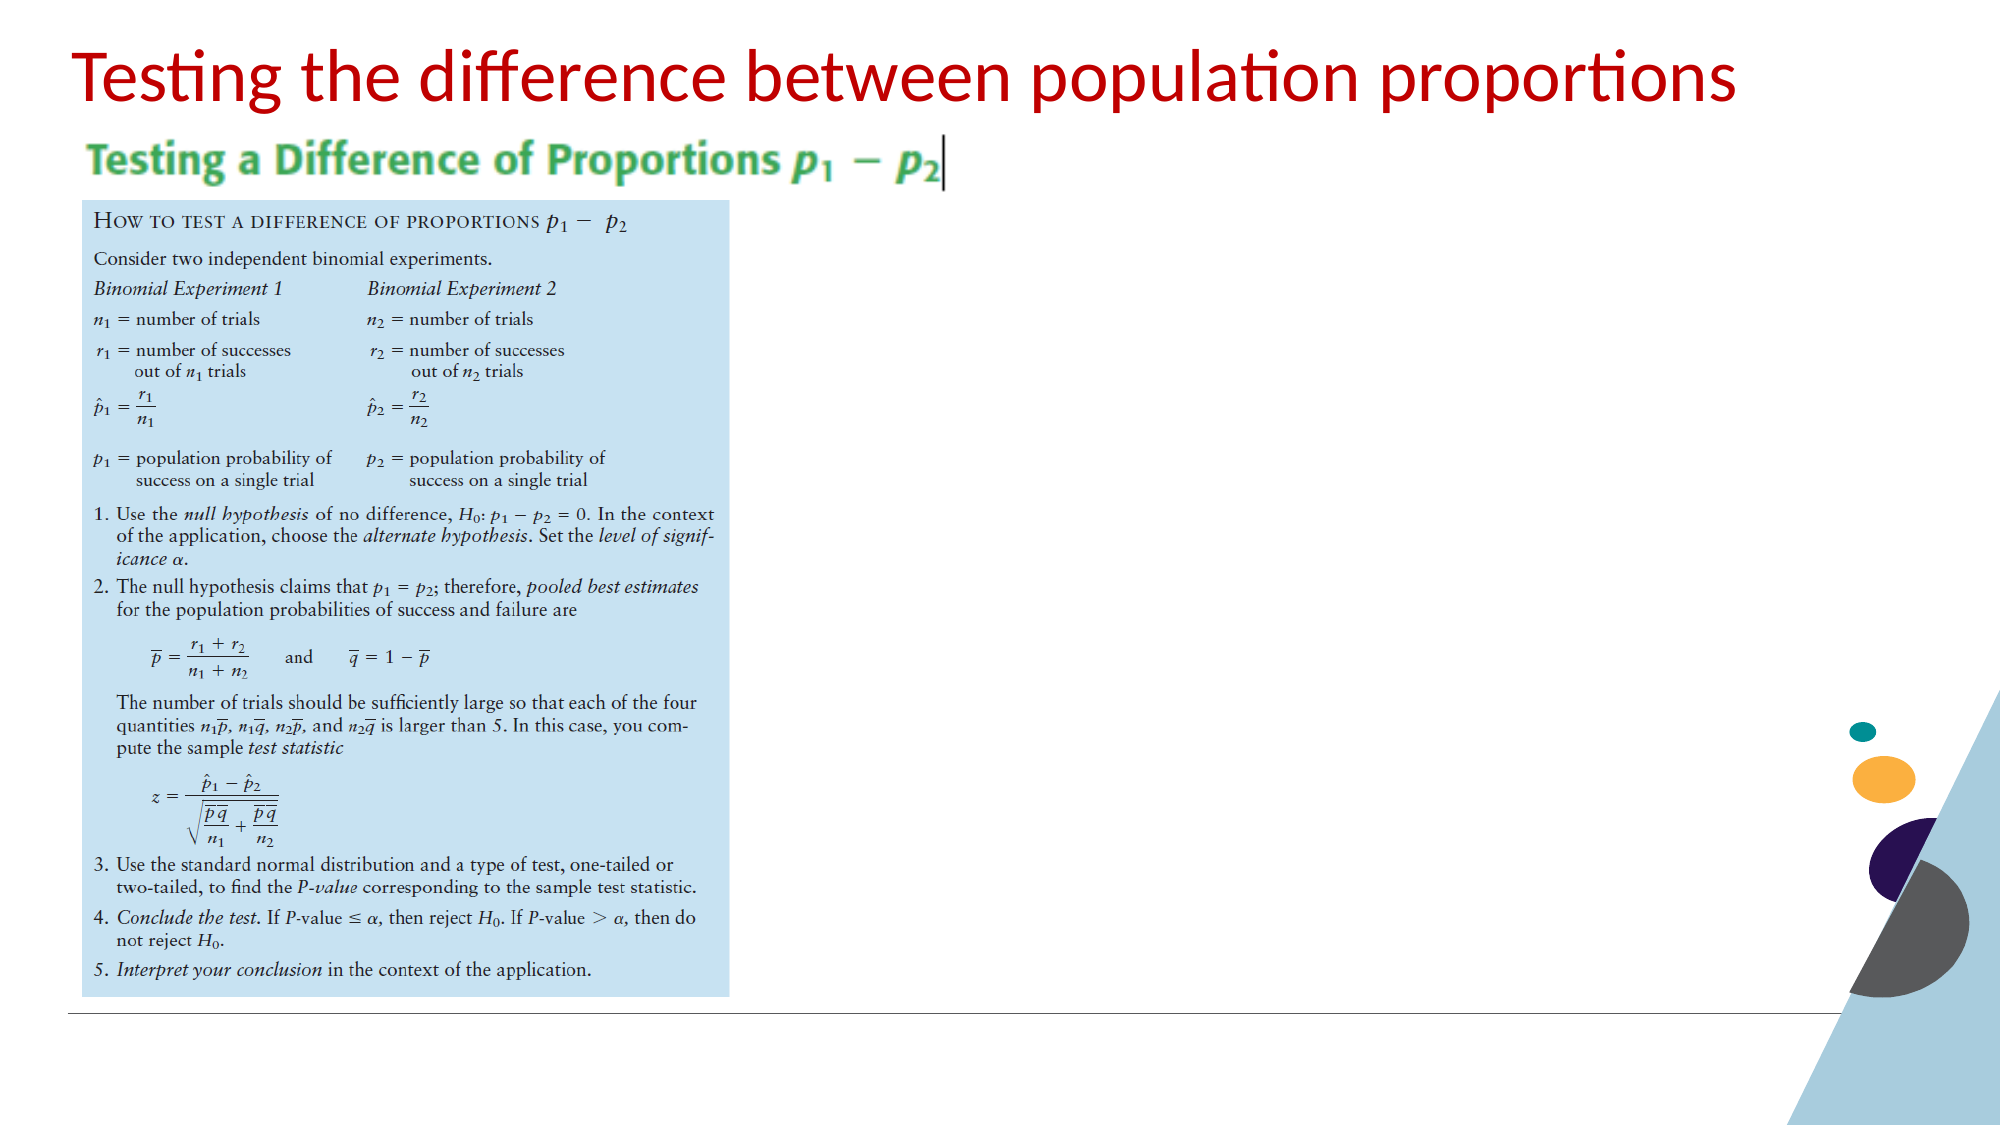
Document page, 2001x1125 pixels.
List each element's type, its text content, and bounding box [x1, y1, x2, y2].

picture [82, 126, 950, 997]
text_box Testing the difference between population proportions [56, 36, 1894, 124]
